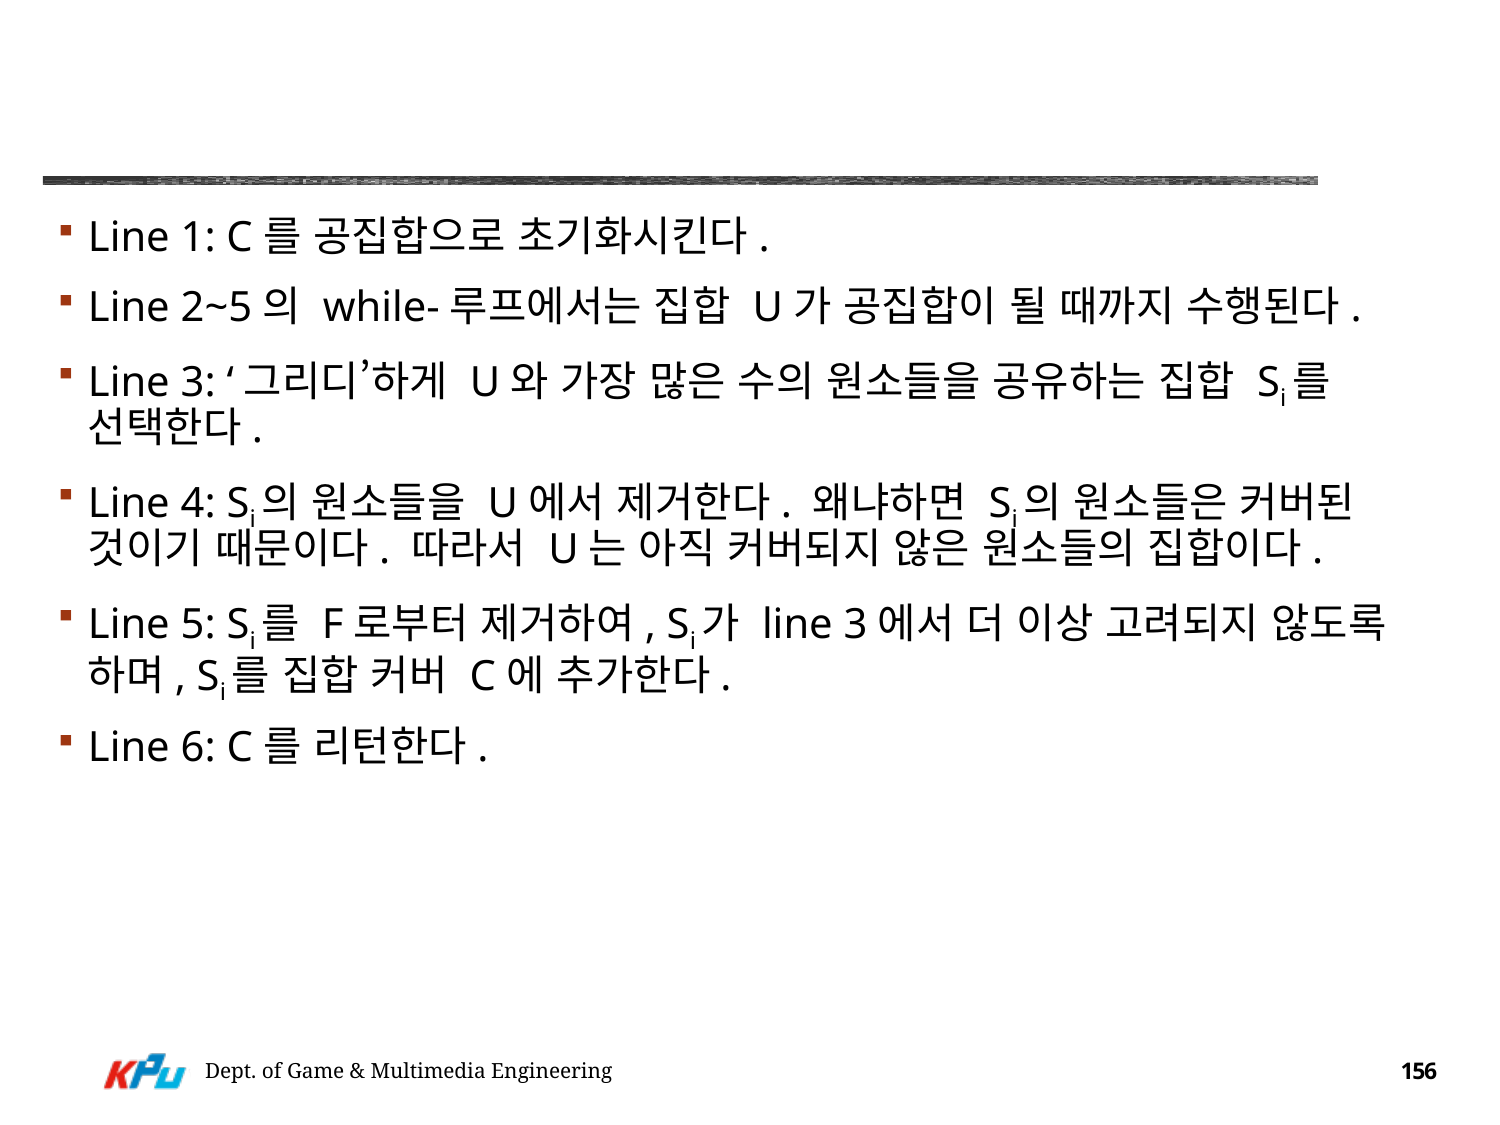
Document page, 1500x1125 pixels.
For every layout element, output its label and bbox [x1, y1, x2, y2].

slide_number [1379, 1042, 1459, 1103]
picture [92, 1030, 191, 1120]
list [42, 207, 1458, 1013]
footer [190, 1042, 879, 1103]
